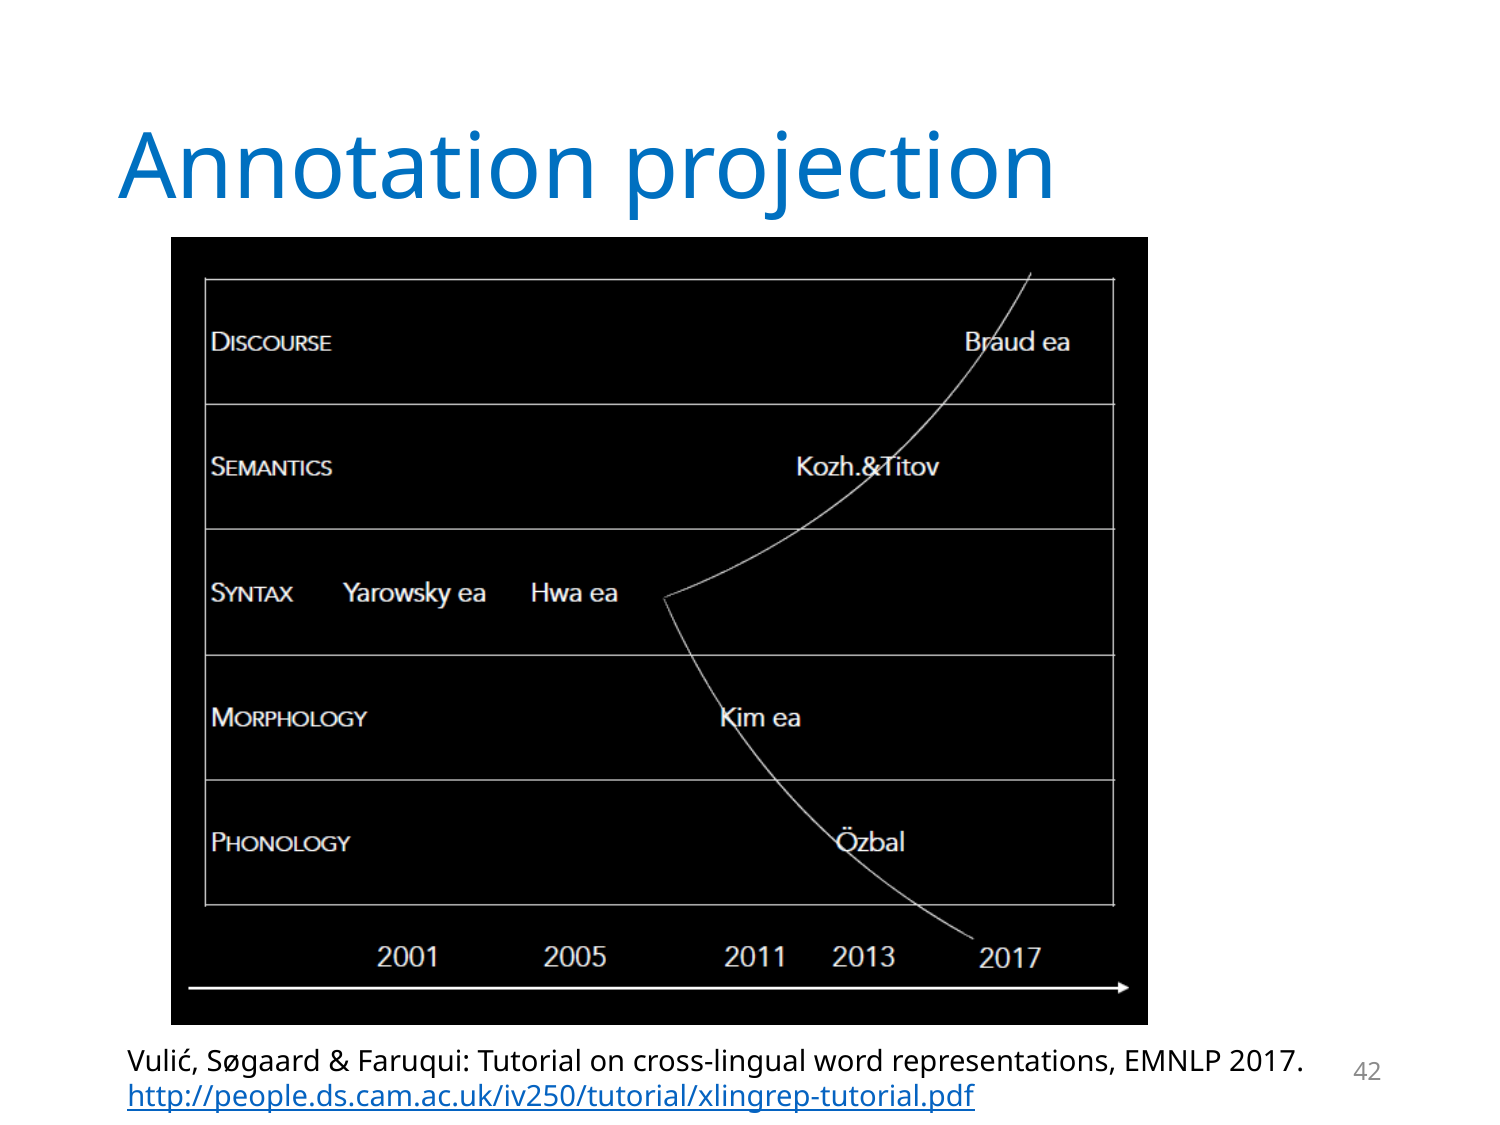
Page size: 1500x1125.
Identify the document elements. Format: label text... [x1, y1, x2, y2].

picture [171, 237, 1148, 1025]
slide_number 42 [1320, 1042, 1397, 1103]
text_box Vulić, Søgaard & Faruqui: Tutorial on cross-lingual word representations, EMNLP 2017. http://people.ds.cam.ac.uk/iv250/tutorial/xlingrep-tutorial.pdf [112, 1035, 1320, 1125]
title Annotation projection [103, 59, 1397, 278]
